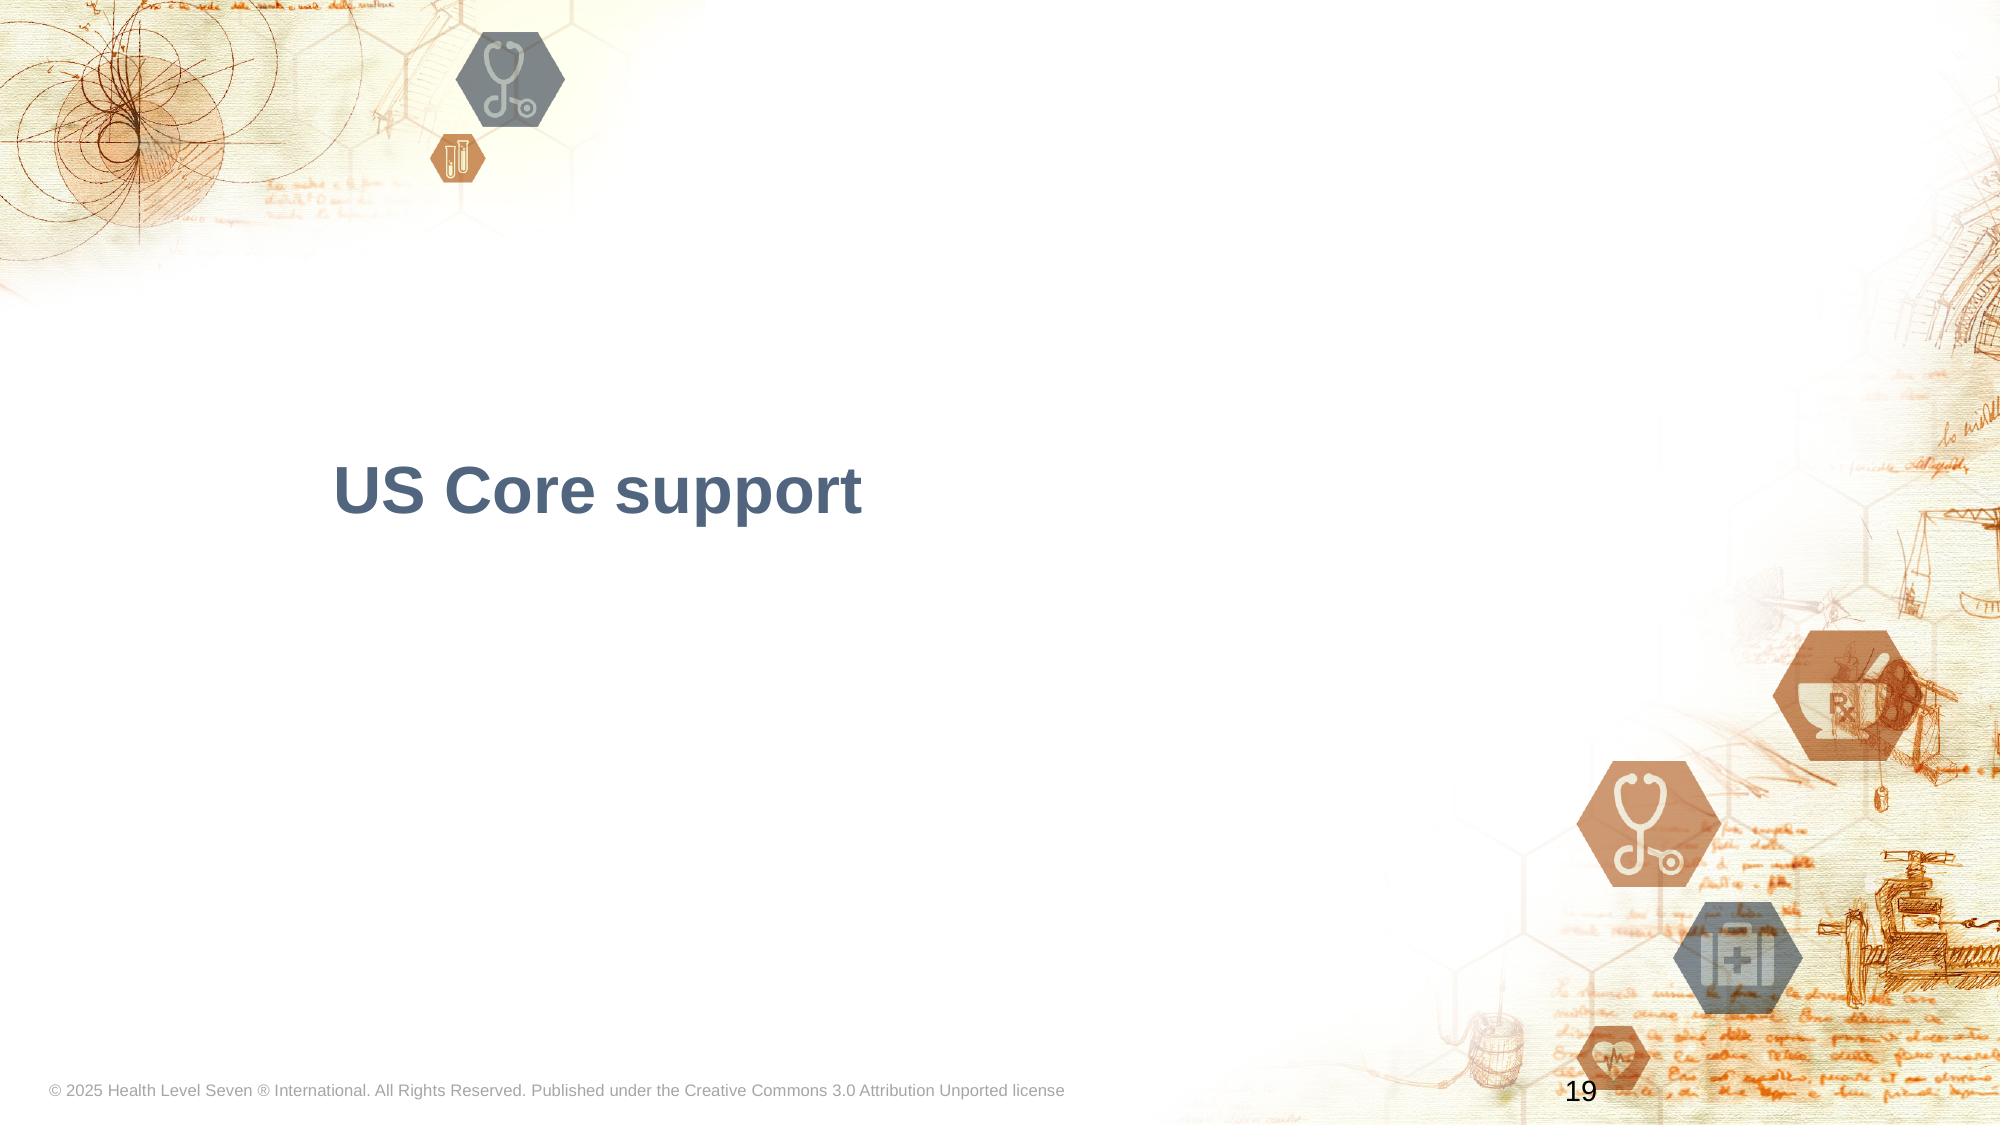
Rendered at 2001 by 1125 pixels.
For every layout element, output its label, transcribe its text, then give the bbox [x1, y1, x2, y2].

picture [0, 0, 706, 310]
slide_number 19 [1550, 1064, 2000, 1125]
picture [1118, 0, 2000, 1125]
title US Core support [318, 448, 1356, 537]
